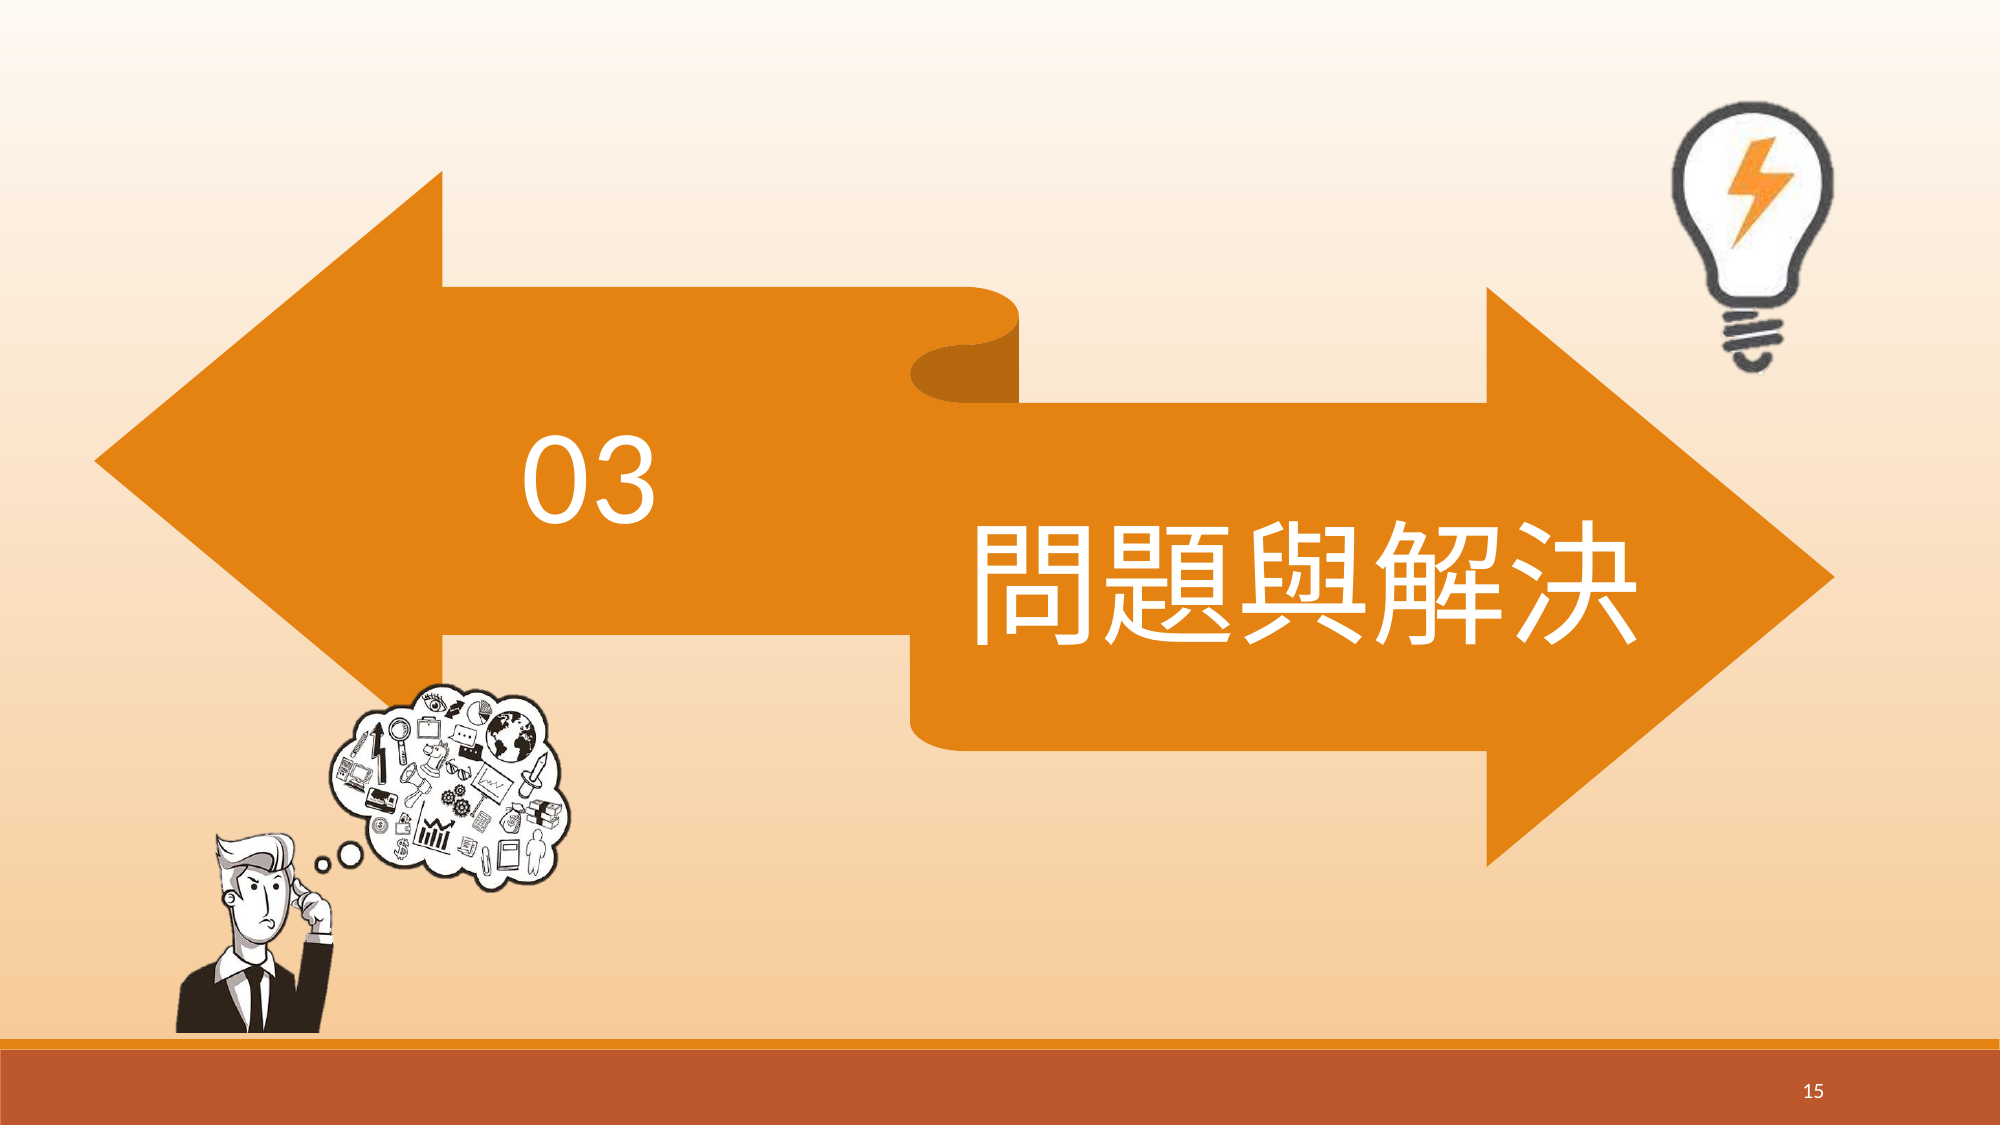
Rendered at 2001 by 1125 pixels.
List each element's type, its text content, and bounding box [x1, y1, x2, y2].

picture [0, 661, 687, 1034]
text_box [93, 91, 1836, 982]
slide_number 15 [1624, 1059, 1840, 1120]
picture [1576, 48, 1930, 402]
